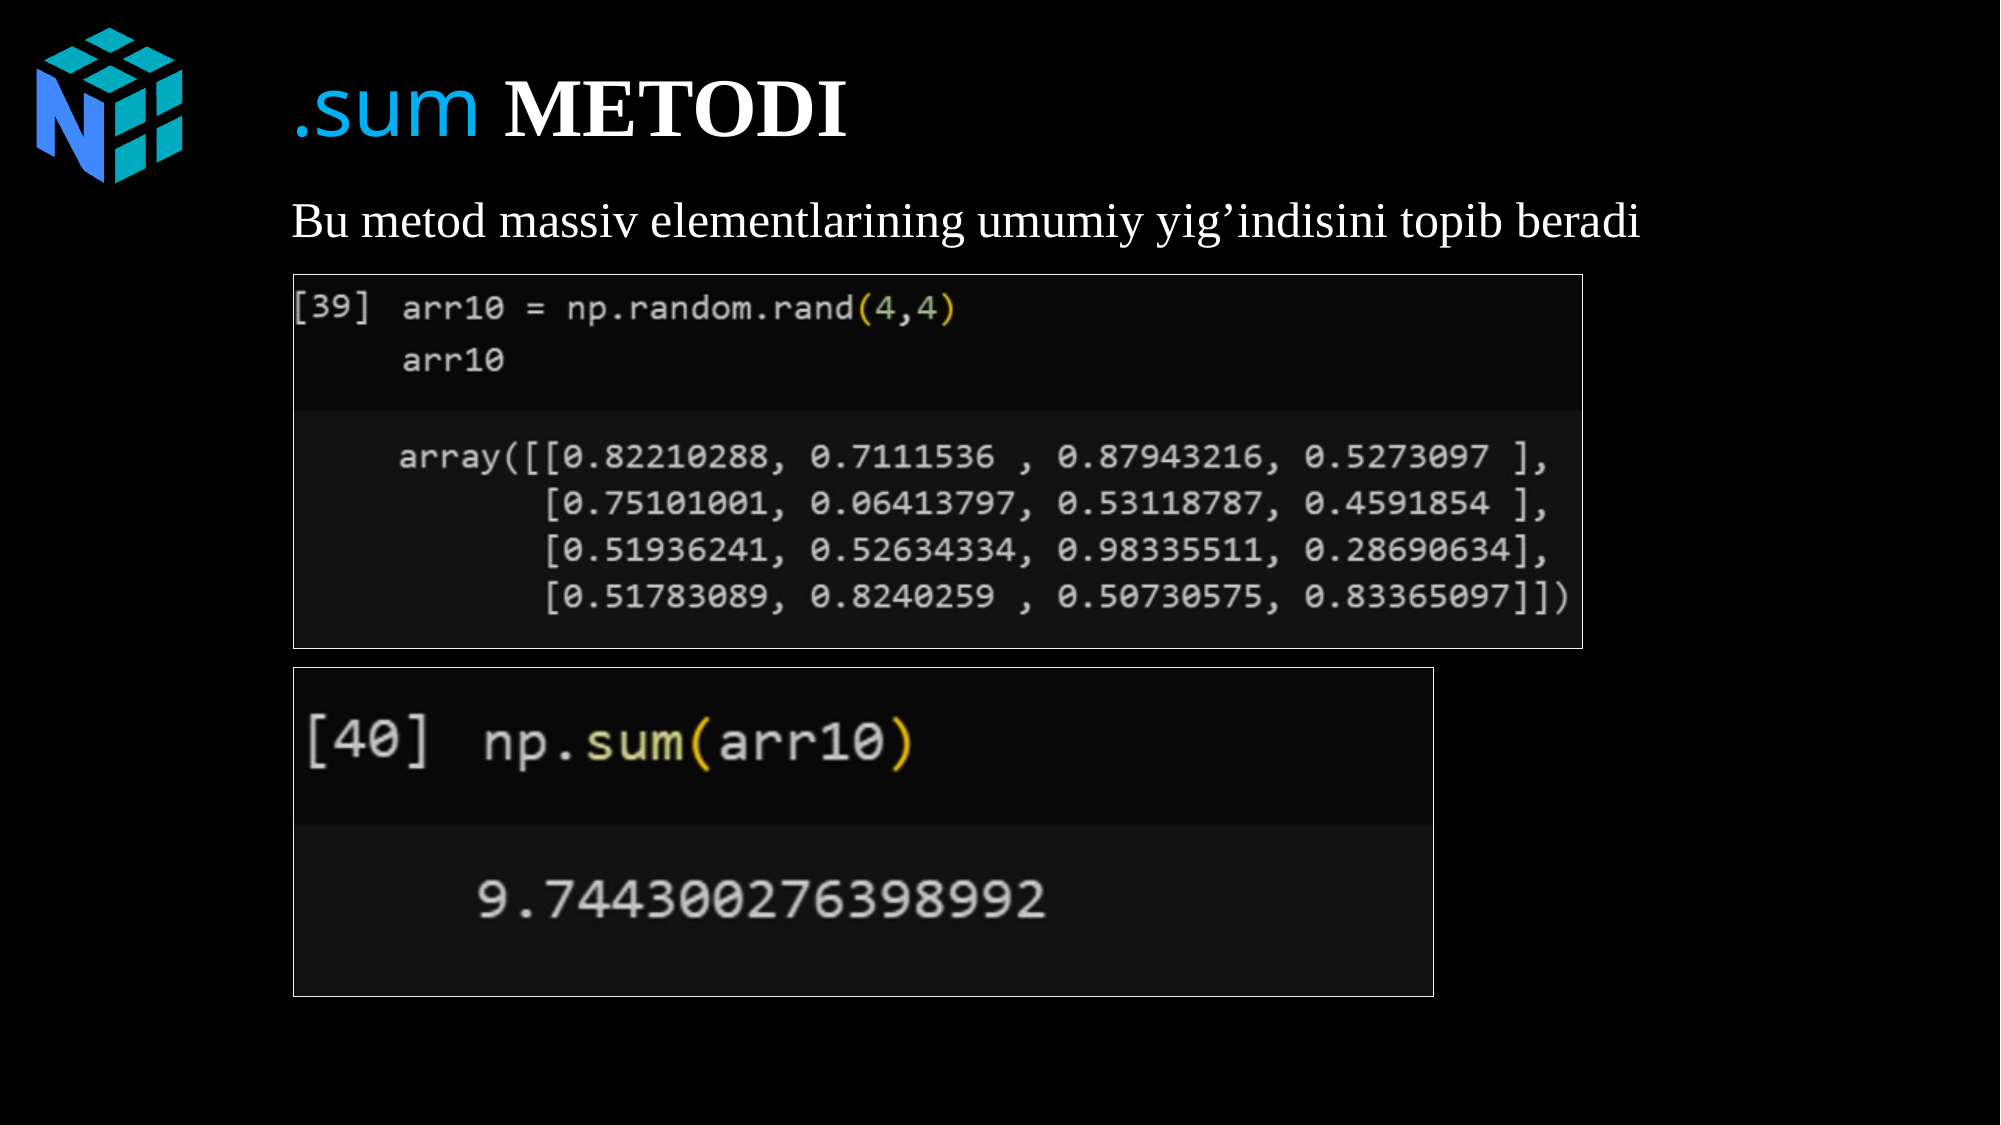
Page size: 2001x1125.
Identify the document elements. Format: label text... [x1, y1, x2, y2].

picture [293, 667, 1434, 997]
picture [293, 273, 1583, 649]
text_box Bu metod massiv elementlarining umumiy yig’indisini topib beradi [276, 179, 1925, 255]
picture [17, 12, 201, 196]
text_box .sum METODI [276, 45, 1861, 161]
